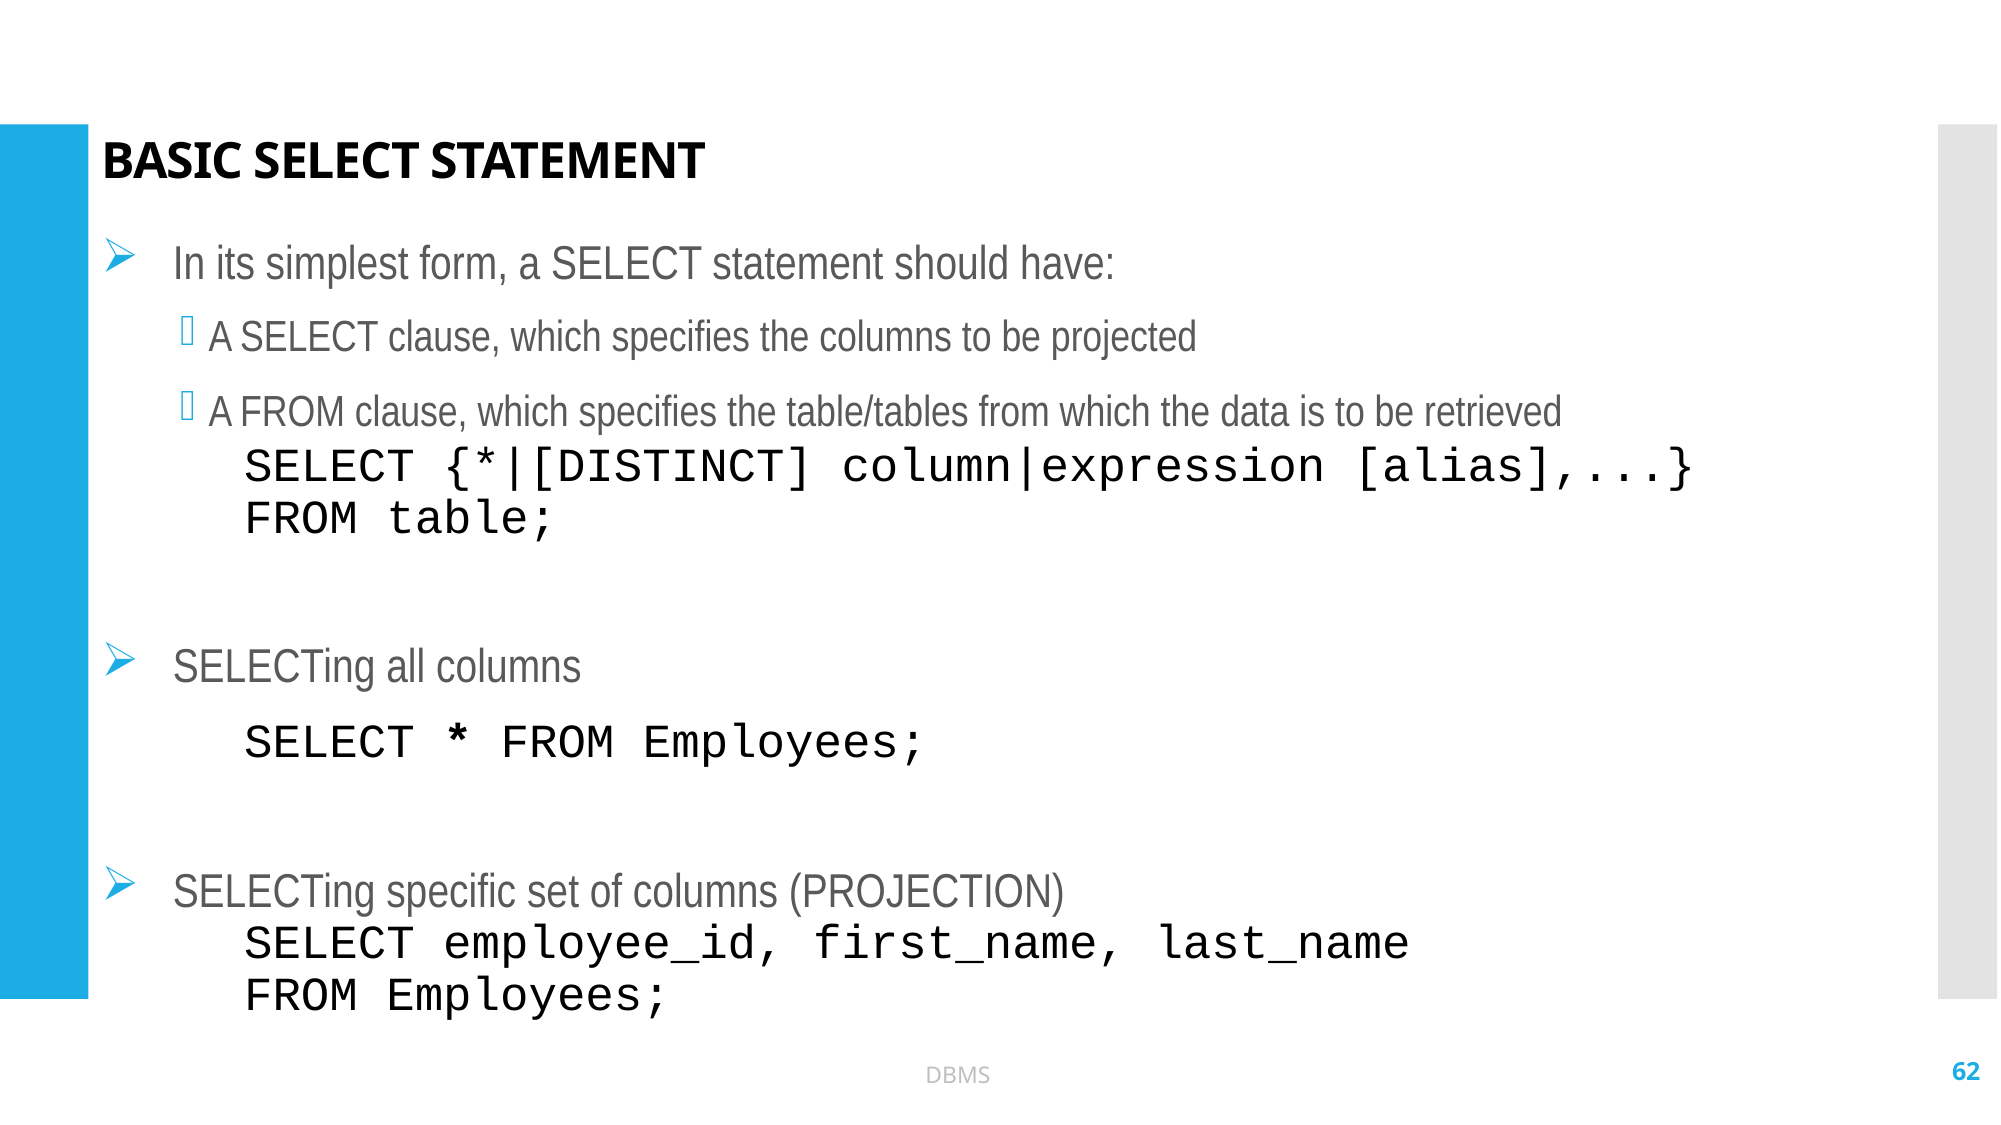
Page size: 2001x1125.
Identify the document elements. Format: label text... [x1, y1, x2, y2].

slide_number 62 [1744, 1042, 1996, 1103]
list In its simplest form, a SELECT statement should have: A SELECT clause, which specifies the columns to be projected A FROM clause, which specifies the table/tables from which the data is to be retrieved SELECT {*|[DISTINCT] column|expression [alias],...} FROM table; SELECTing all columns SELECT * FROM Employees; SELECTing specific set of columns (PROJECTION) SELECT employee_id, first_name, last_name FROM Employees; [86, 231, 1830, 1036]
footer DBMS [473, 1046, 1443, 1107]
title BASIC SELECT STATEMENT [86, 128, 1653, 189]
